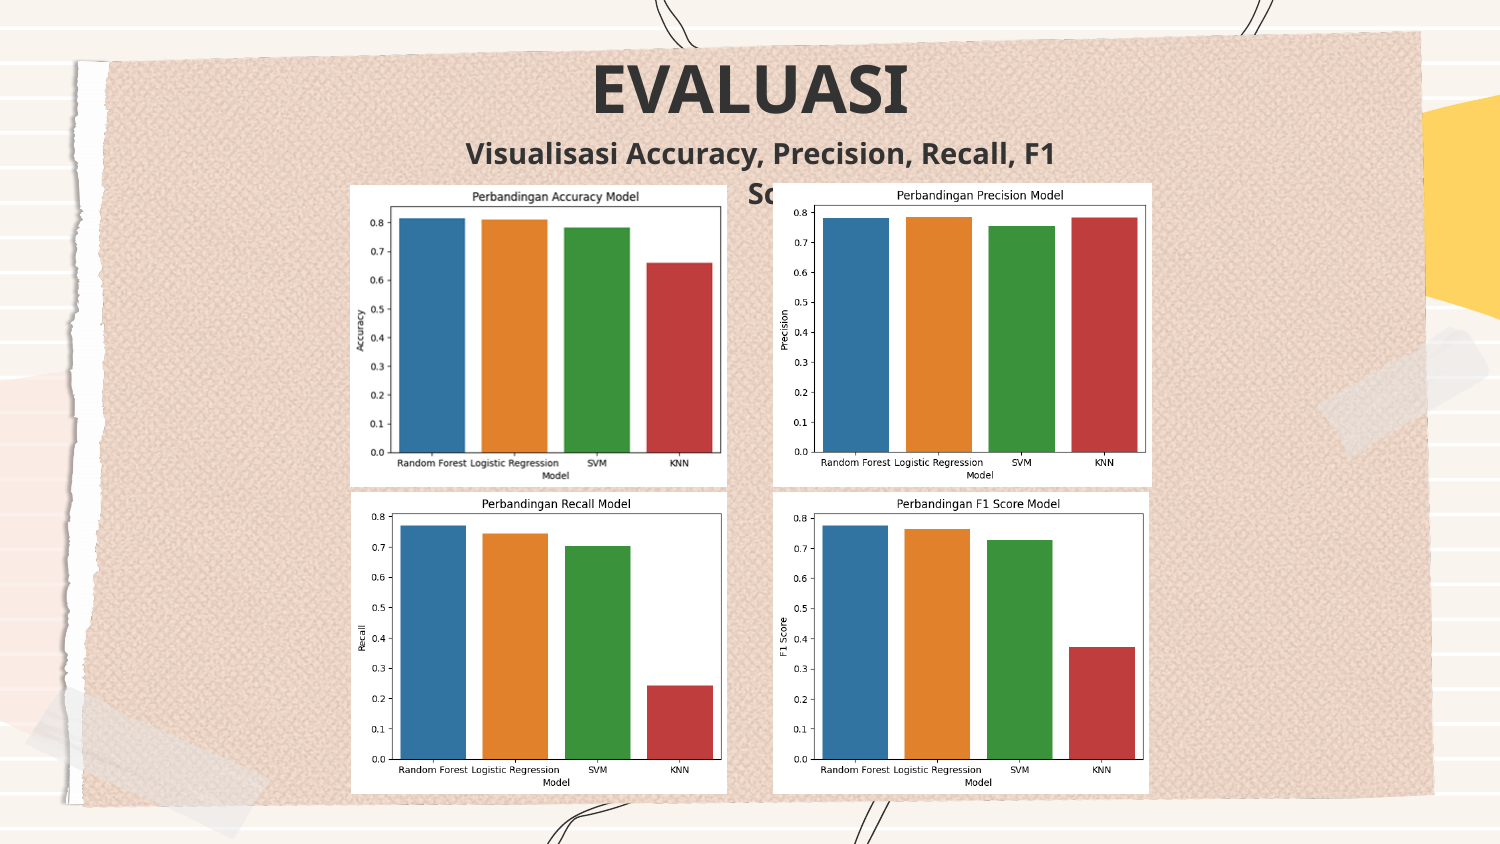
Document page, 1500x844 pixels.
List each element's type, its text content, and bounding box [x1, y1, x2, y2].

picture [19, 0, 1500, 844]
title EVALUASI [118, 32, 1382, 126]
subtitle Visualisasi Accuracy, Precision, Recall, F1 Score [395, 114, 1105, 186]
